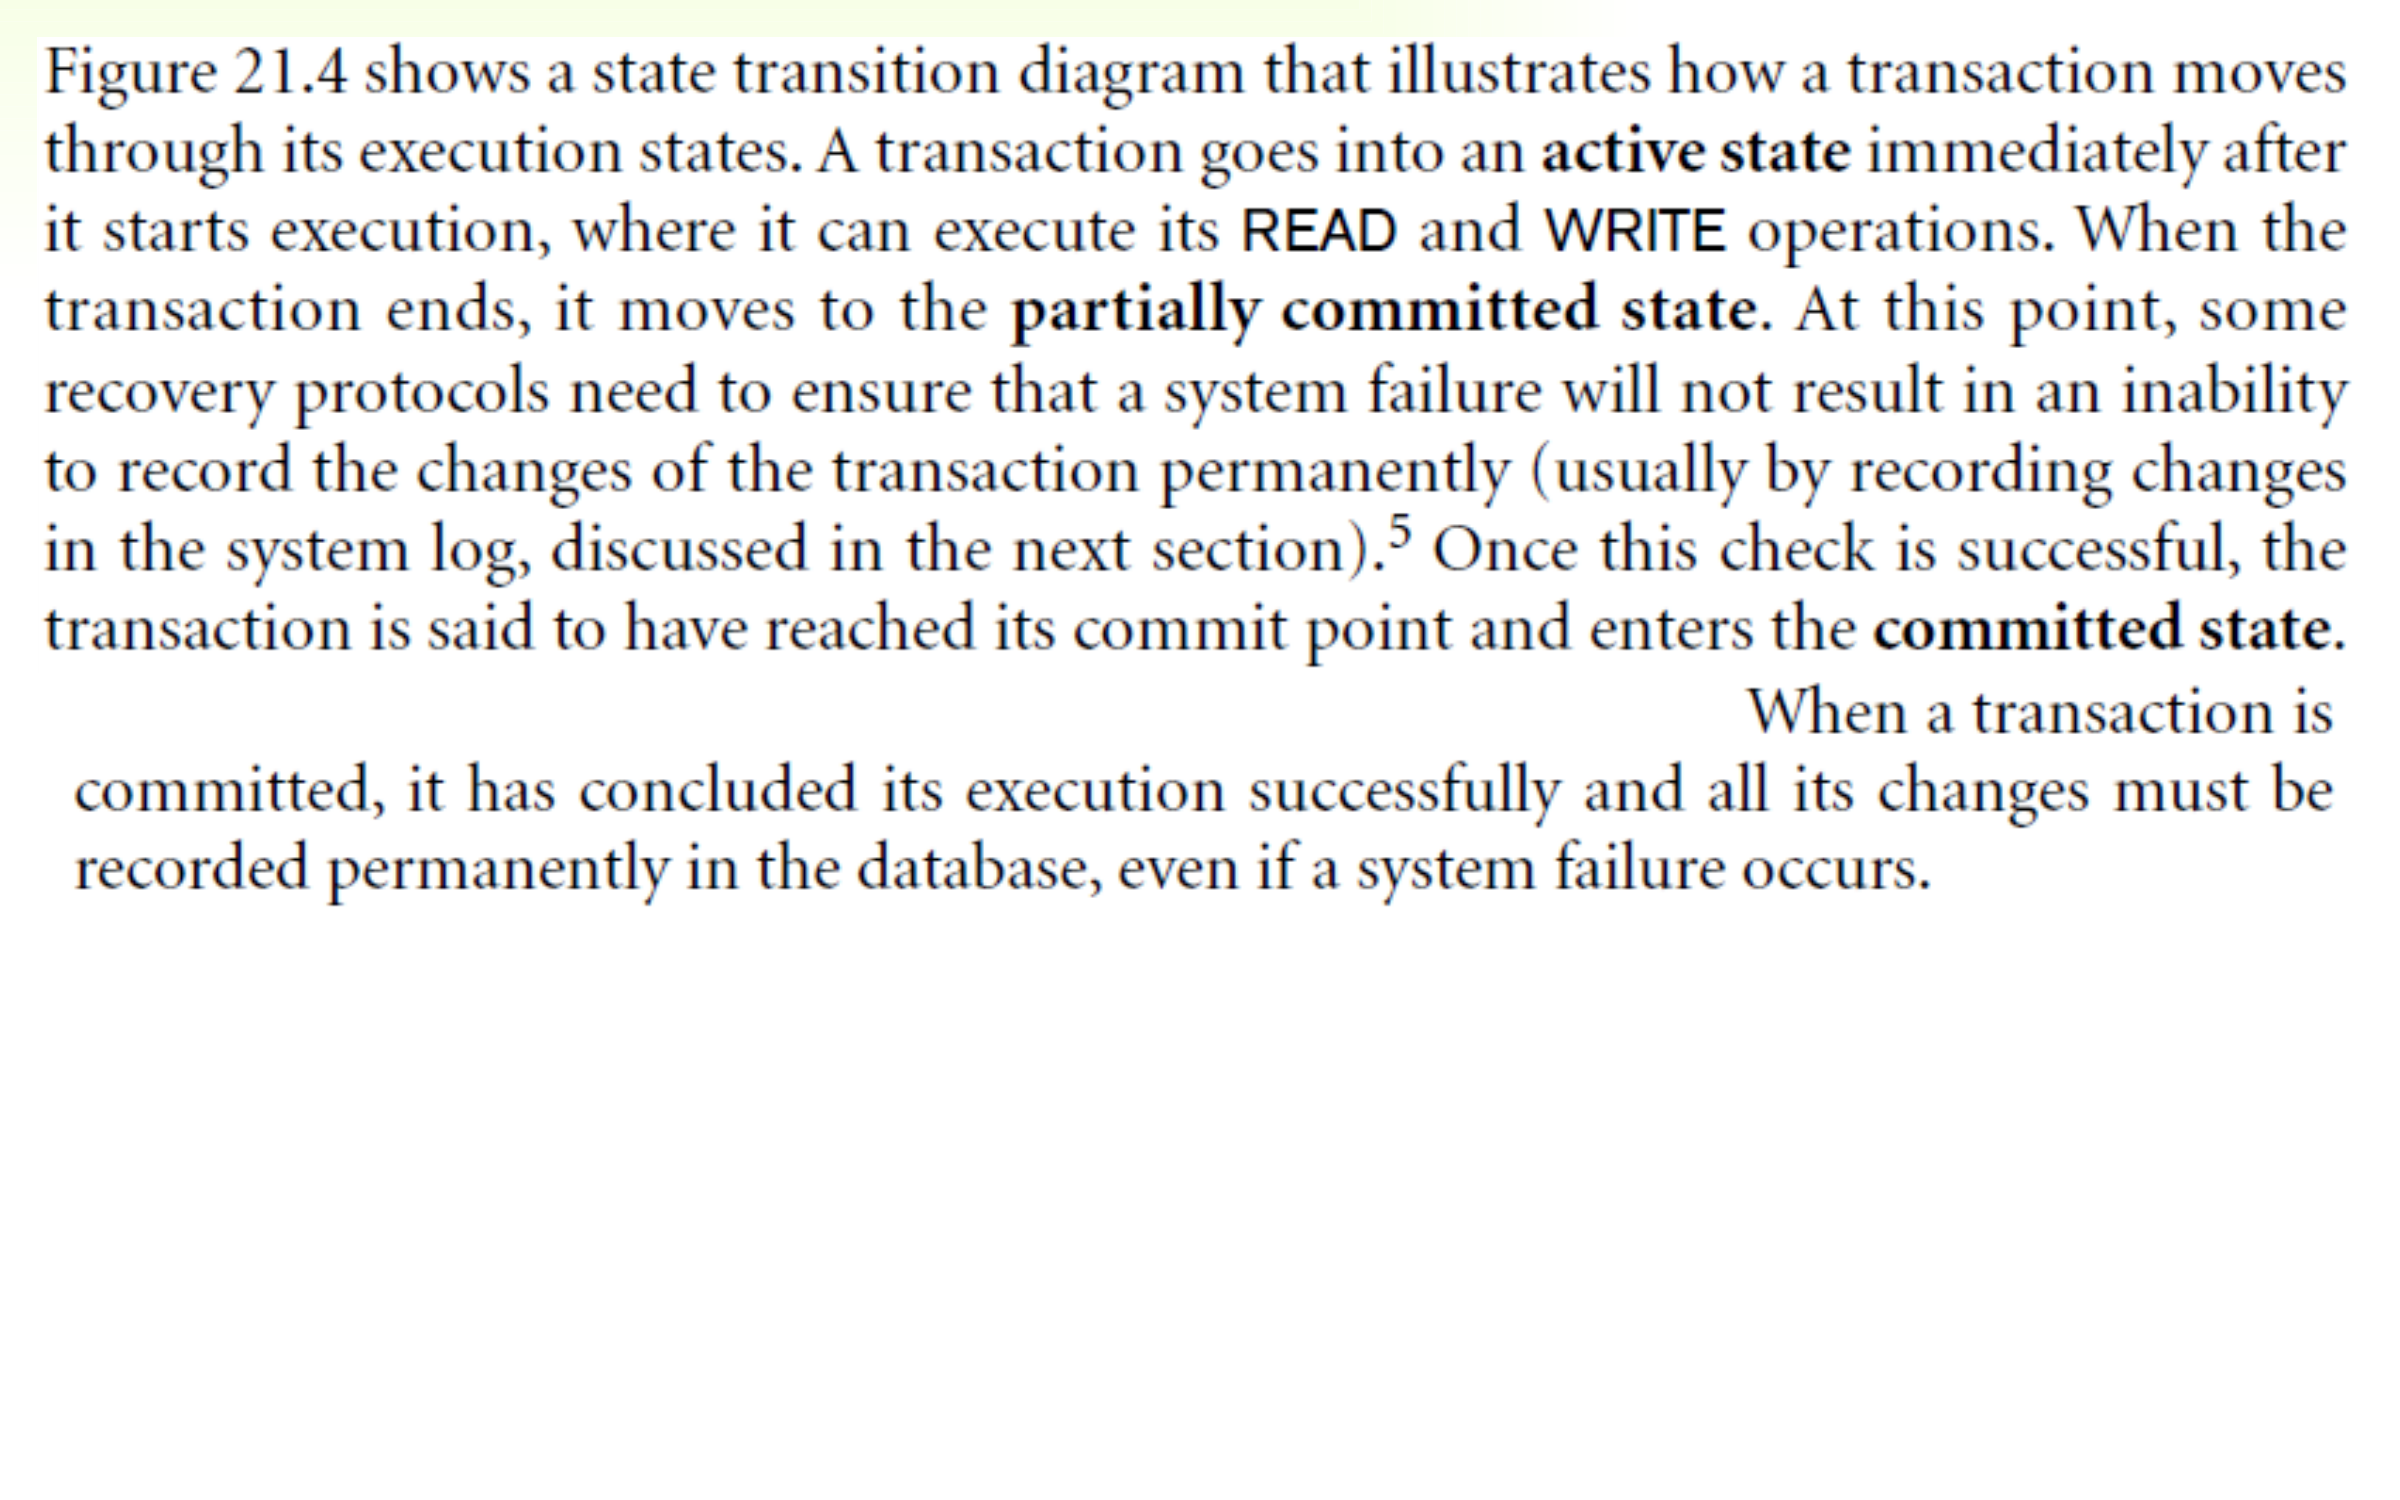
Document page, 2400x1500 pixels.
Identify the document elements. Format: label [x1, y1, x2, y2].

picture [37, 37, 2363, 673]
picture [37, 681, 2363, 924]
